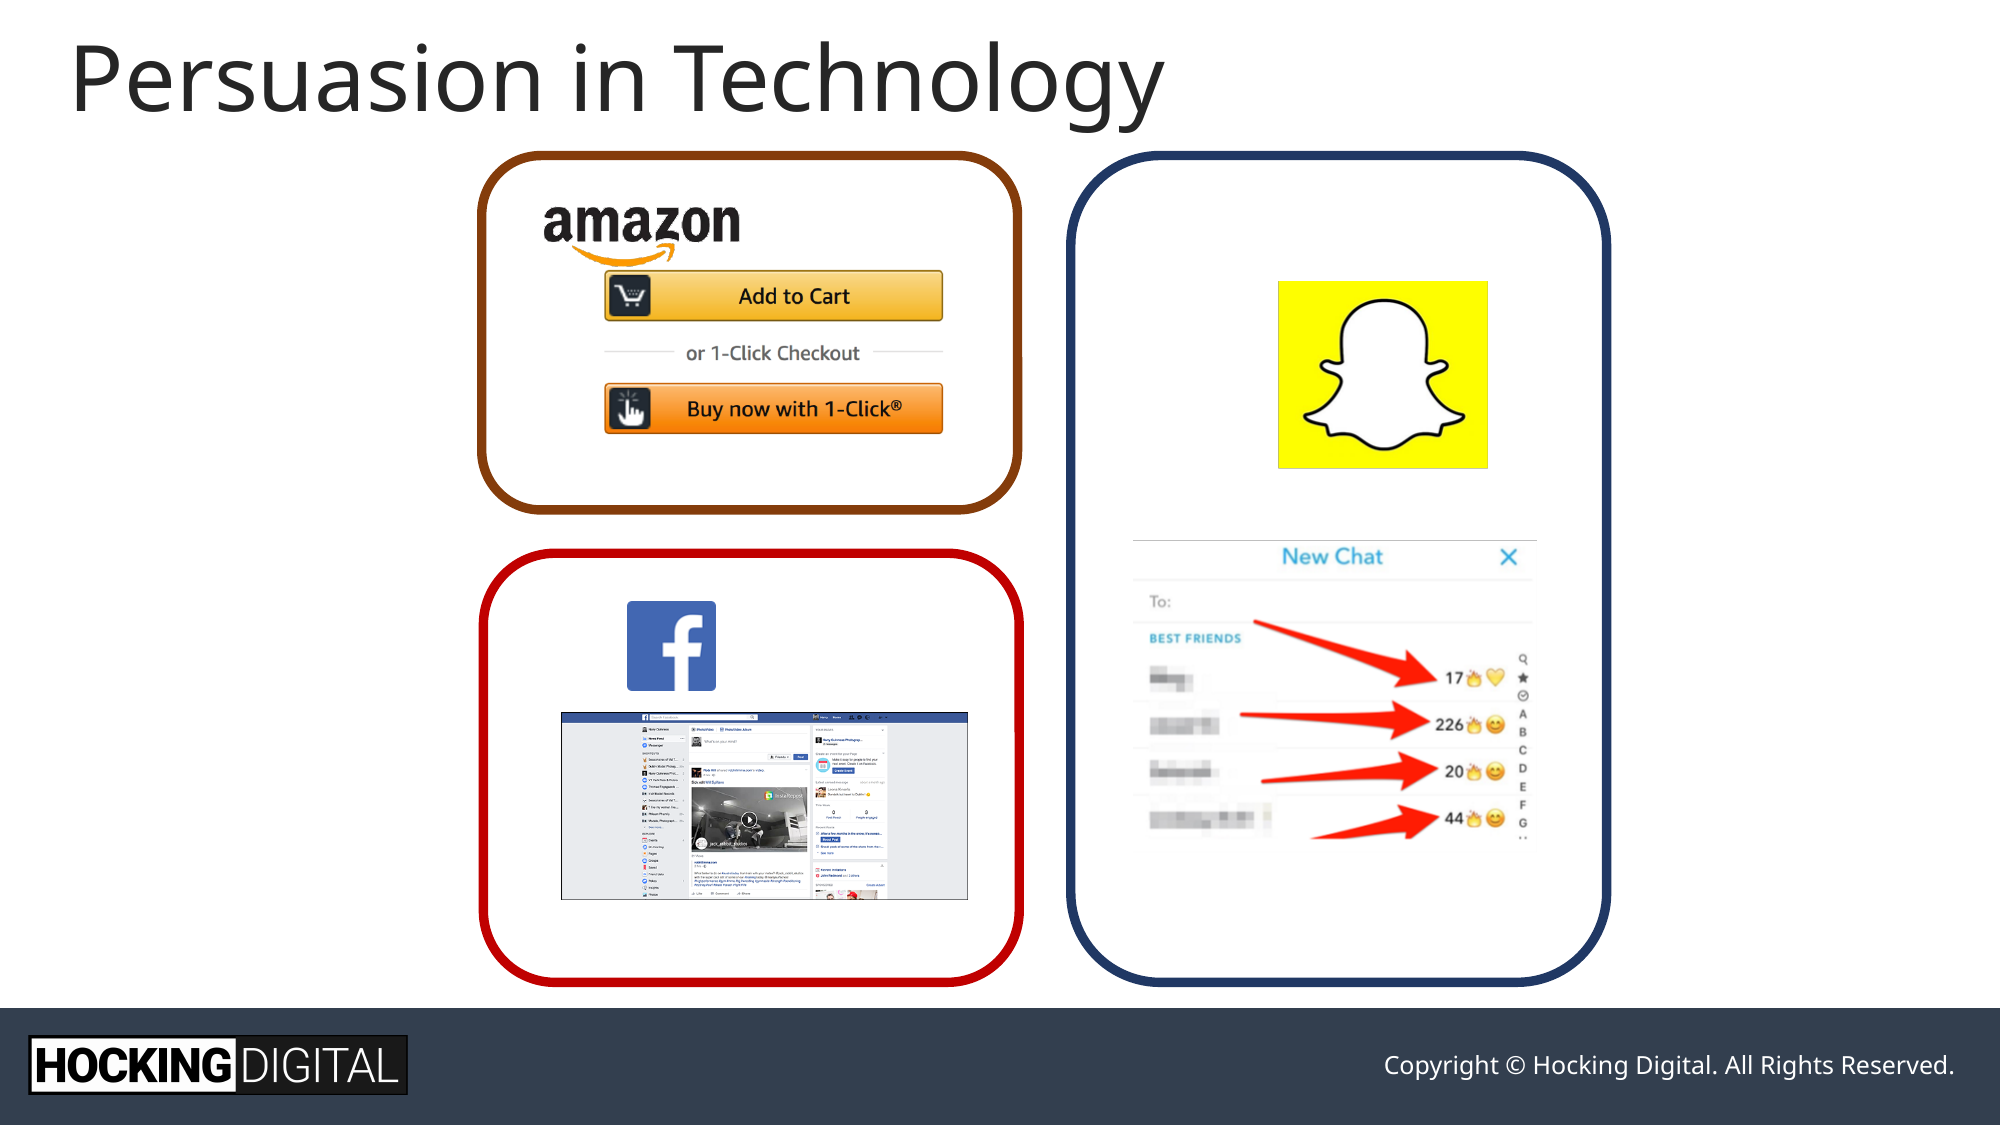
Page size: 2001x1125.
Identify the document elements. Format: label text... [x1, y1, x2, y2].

picture [627, 601, 716, 691]
text_box [480, 154, 1019, 511]
picture [1133, 281, 1538, 853]
title Persuasion in Technology [53, 15, 1942, 150]
picture [28, 1035, 408, 1095]
text_box [1069, 154, 1608, 984]
picture [560, 712, 968, 900]
text_box [482, 552, 1021, 984]
picture [538, 201, 948, 441]
